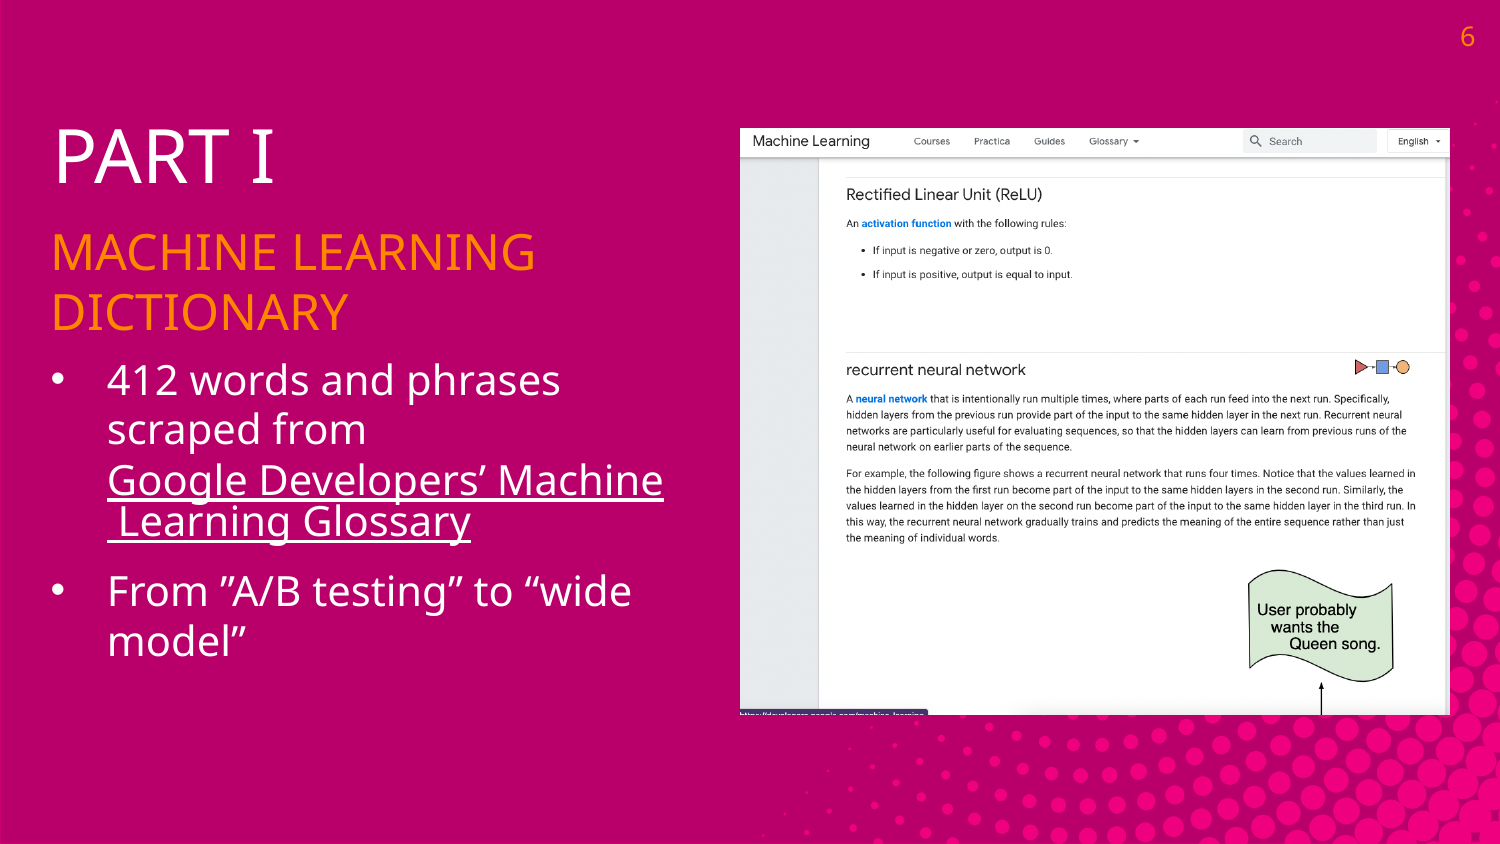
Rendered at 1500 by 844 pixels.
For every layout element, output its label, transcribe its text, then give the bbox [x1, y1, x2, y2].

text_box PART I [52, 58, 1079, 199]
list MACHINE LEARNING DICTIONARY 412 words and phrases scraped from Google Developers’ Machine Learning Glossary From ”A/B testing” to “wide model” [50, 61, 674, 783]
picture [740, 128, 1450, 716]
slide_number 6 [1385, 5, 1476, 71]
